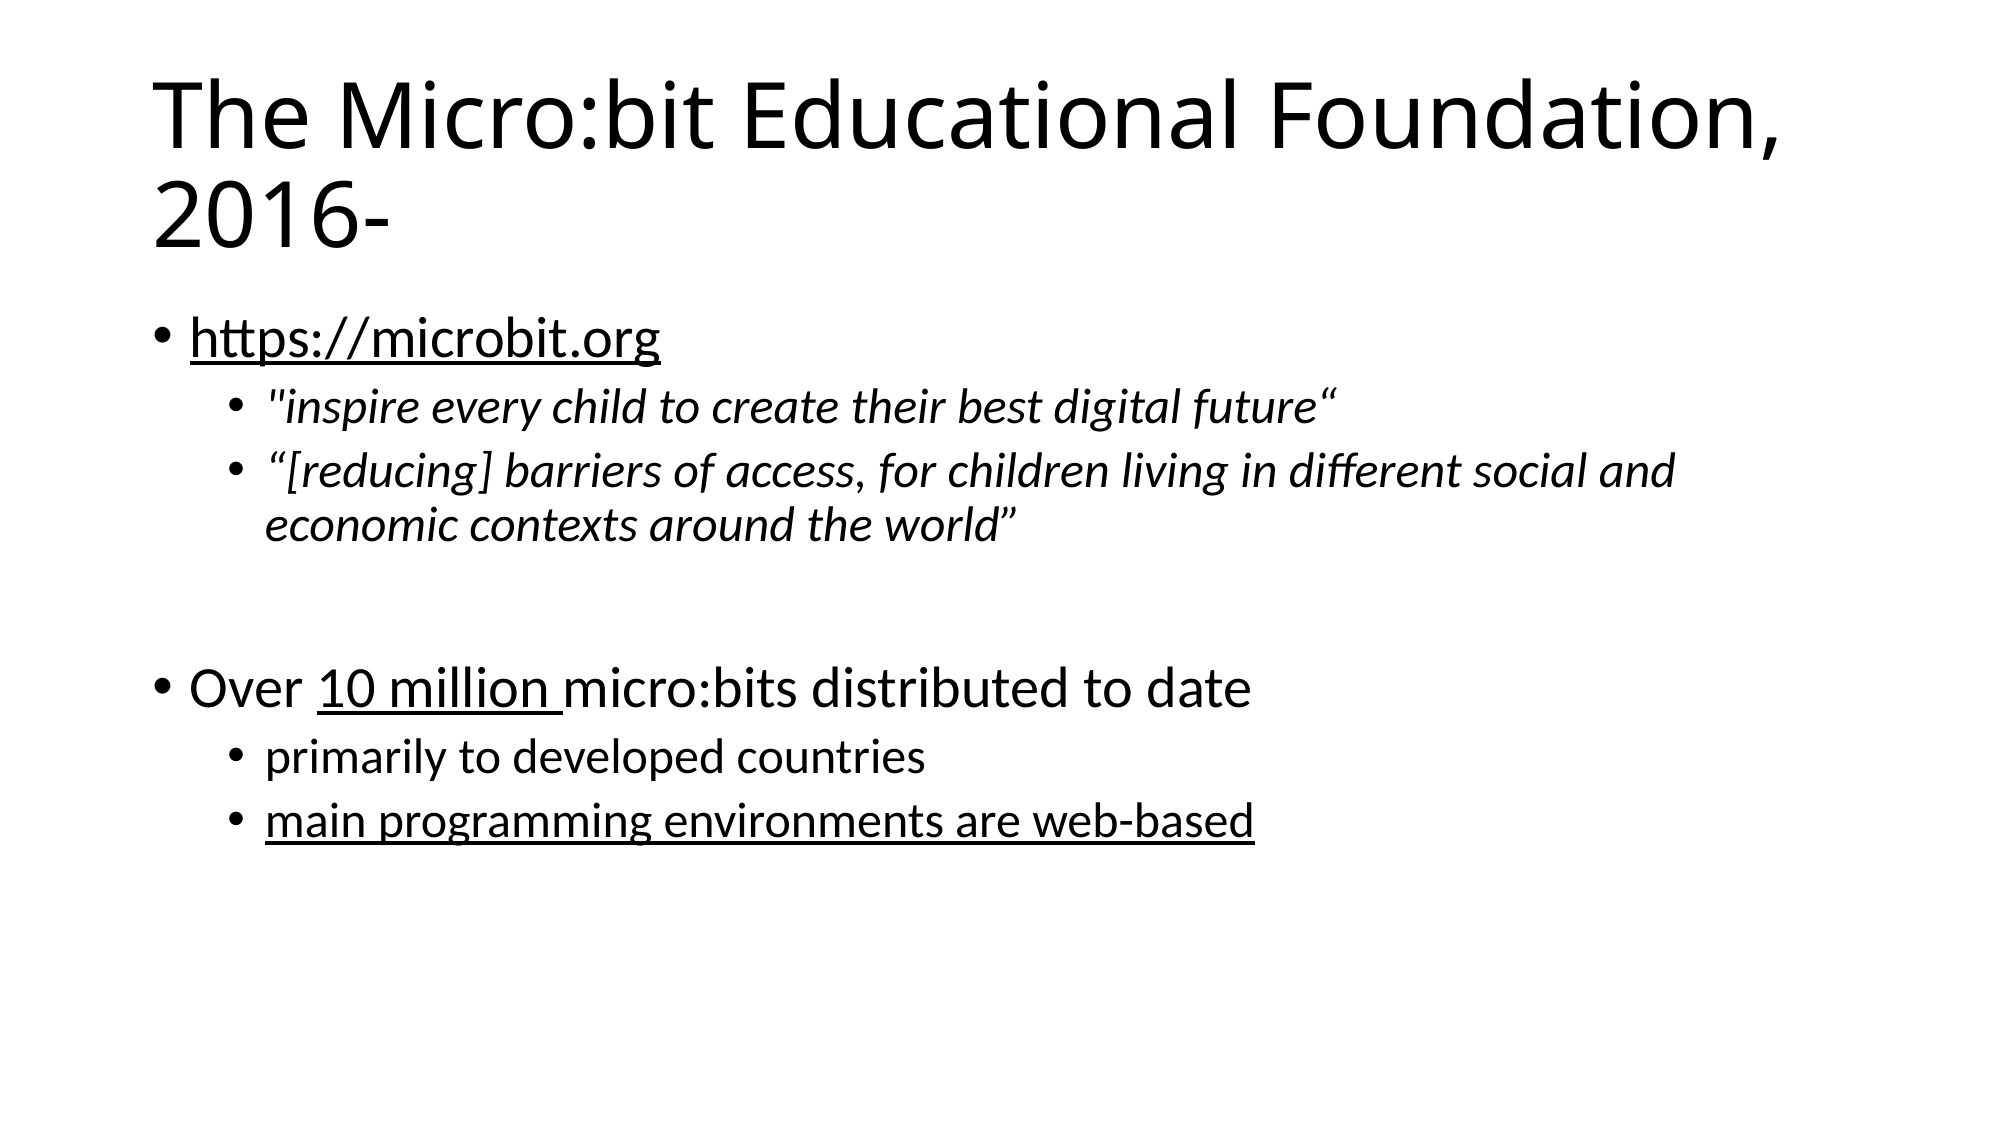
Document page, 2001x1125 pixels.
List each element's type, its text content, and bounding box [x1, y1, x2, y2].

title The Micro:bit Educational Foundation, 2016- [137, 59, 1863, 278]
list https://microbit.org "inspire every child to create their best digital future“ “[reducing] barriers of access, for children living in different social and economic contexts around the world” Over 10 million micro:bits distributed to date primarily to developed countries main programming environments are web-based [137, 299, 1863, 1014]
